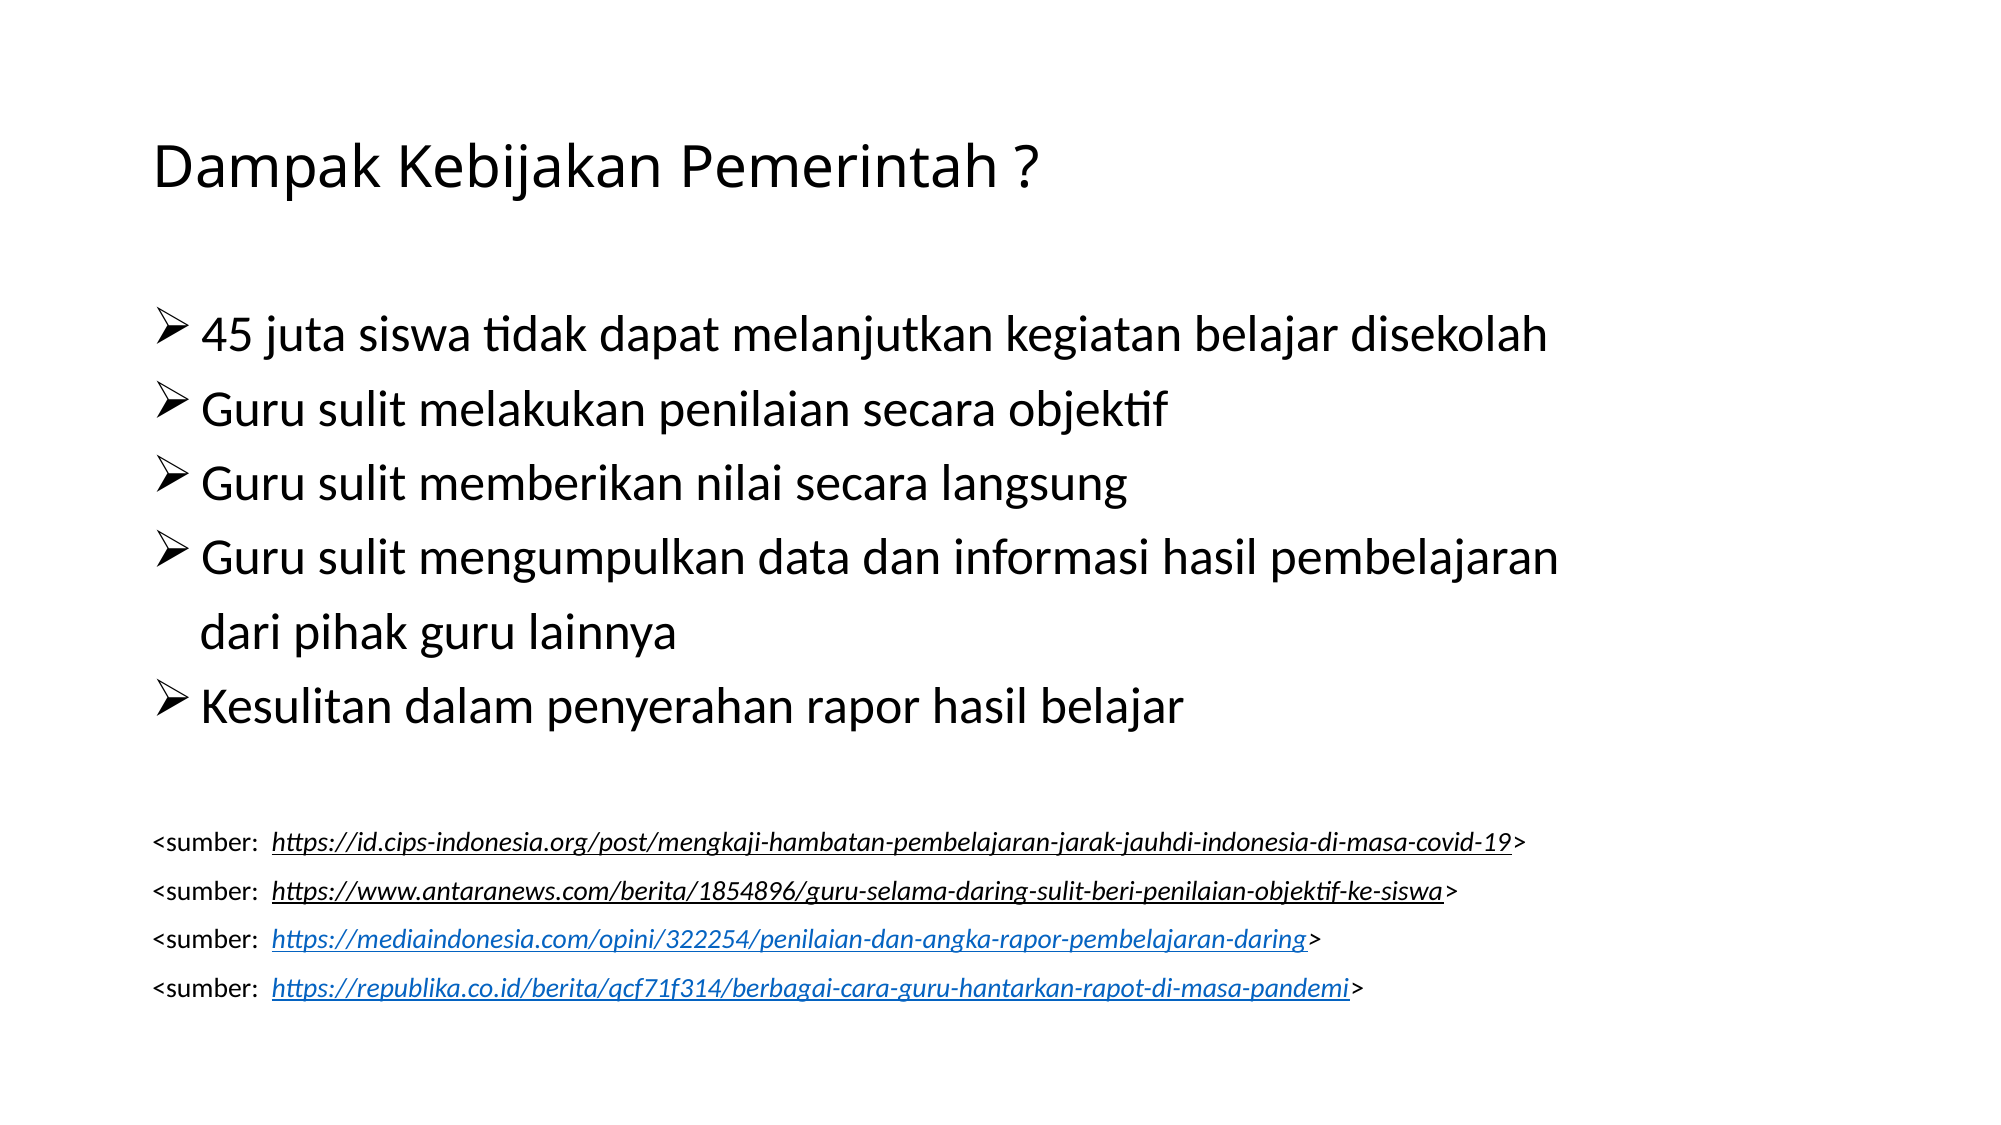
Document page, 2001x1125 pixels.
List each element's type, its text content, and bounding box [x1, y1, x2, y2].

title Dampak Kebijakan Pemerintah ? [137, 59, 1863, 278]
list 45 juta siswa tidak dapat melanjutkan kegiatan belajar disekolah Guru sulit melakukan penilaian secara objektif Guru sulit memberikan nilai secara langsung Guru sulit mengumpulkan data dan informasi hasil pembelajaran dari pihak guru lainnya Kesulitan dalam penyerahan rapor hasil belajar <sumber: https://id.cips-indonesia.org/post/mengkaji-hambatan-pembelajaran-jarak-jauhdi-indonesia-di-masa-covid-19> <sumber: https://www.antaranews.com/berita/1854896/guru-selama-daring-sulit-beri-penilaian-objektif-ke-siswa> <sumber: https://mediaindonesia.com/opini/322254/penilaian-dan-angka-rapor-pembelajaran-daring> <sumber: https://republika.co.id/berita/qcf71f314/berbagai-cara-guru-hantarkan-rapot-di-masa-pandemi> [137, 299, 1863, 1014]
